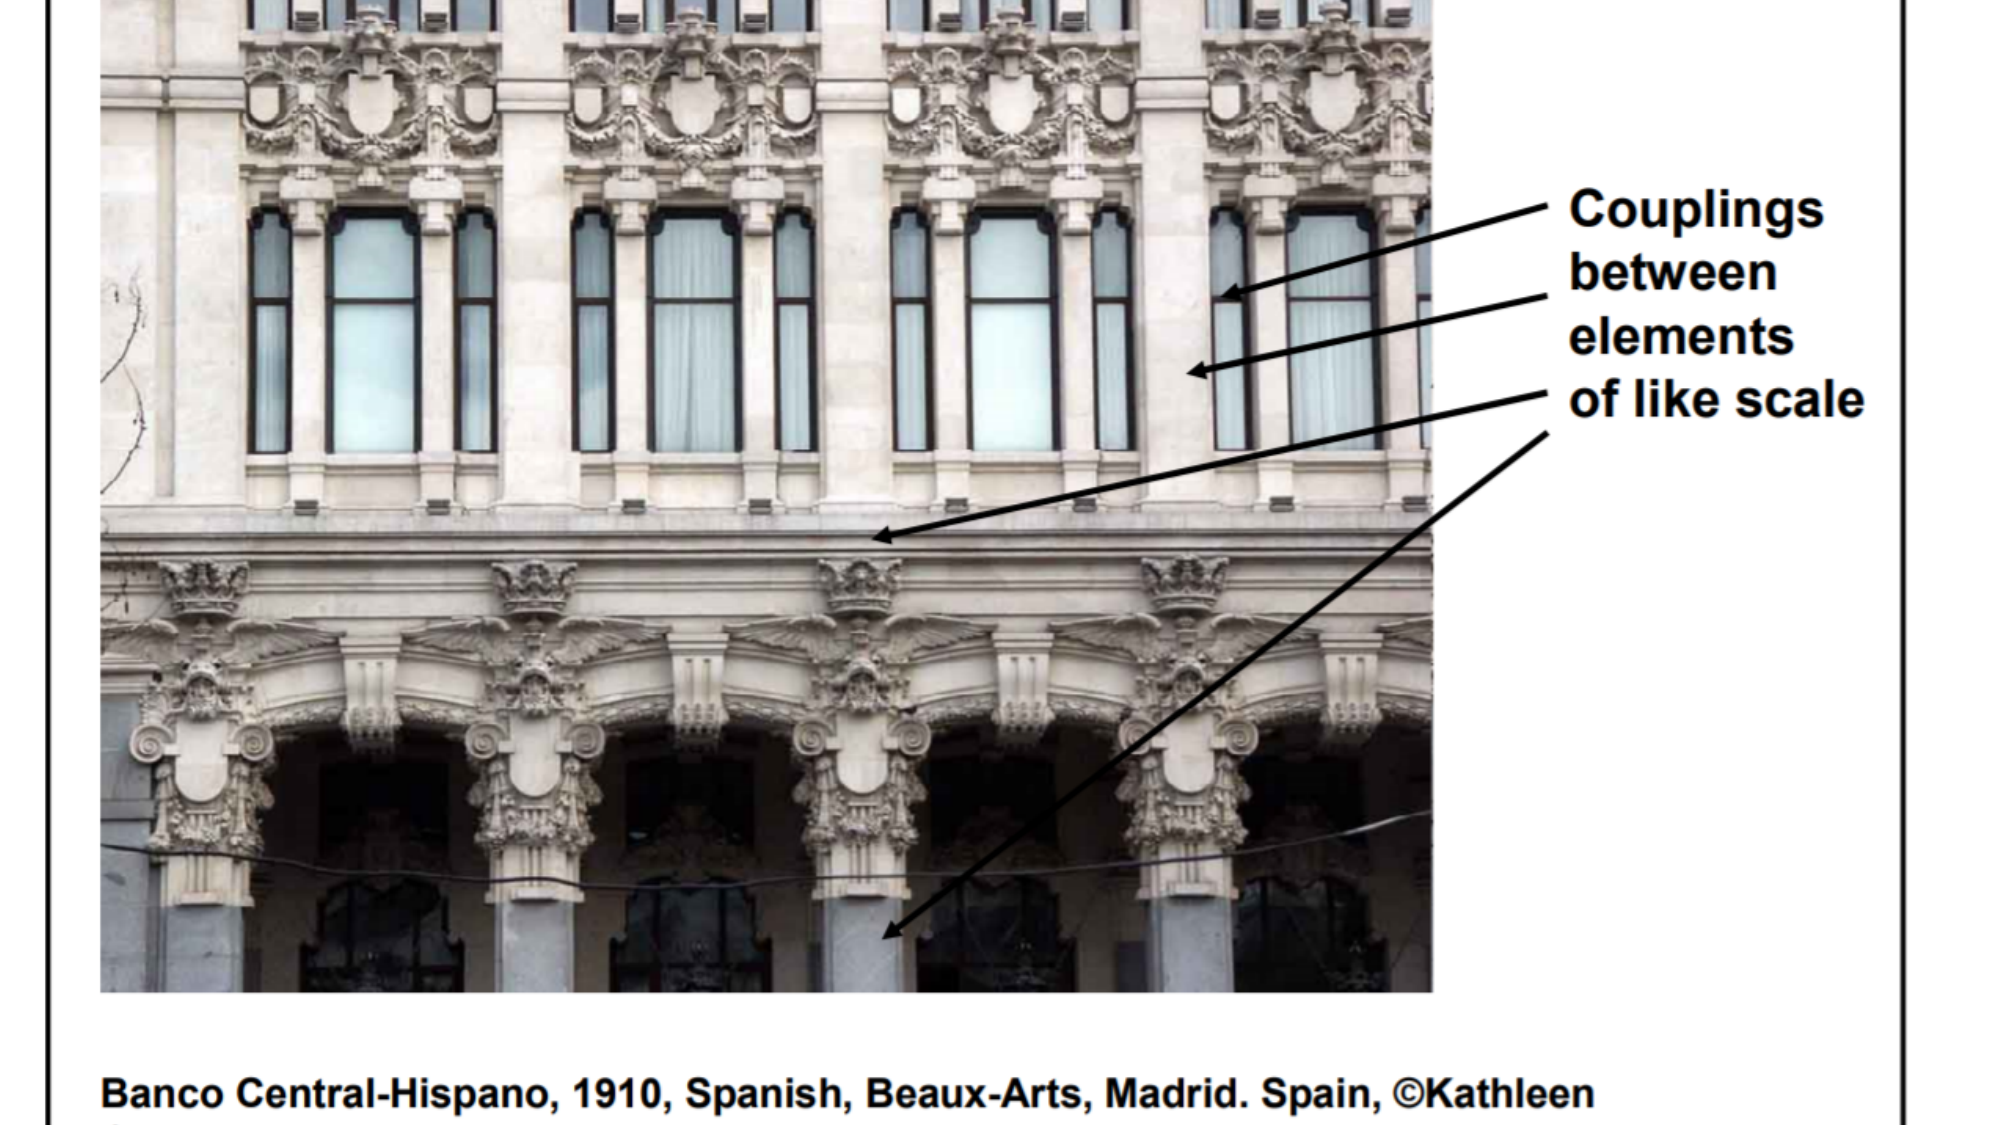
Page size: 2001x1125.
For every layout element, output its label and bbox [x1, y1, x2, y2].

list [0, 0, 2000, 1125]
